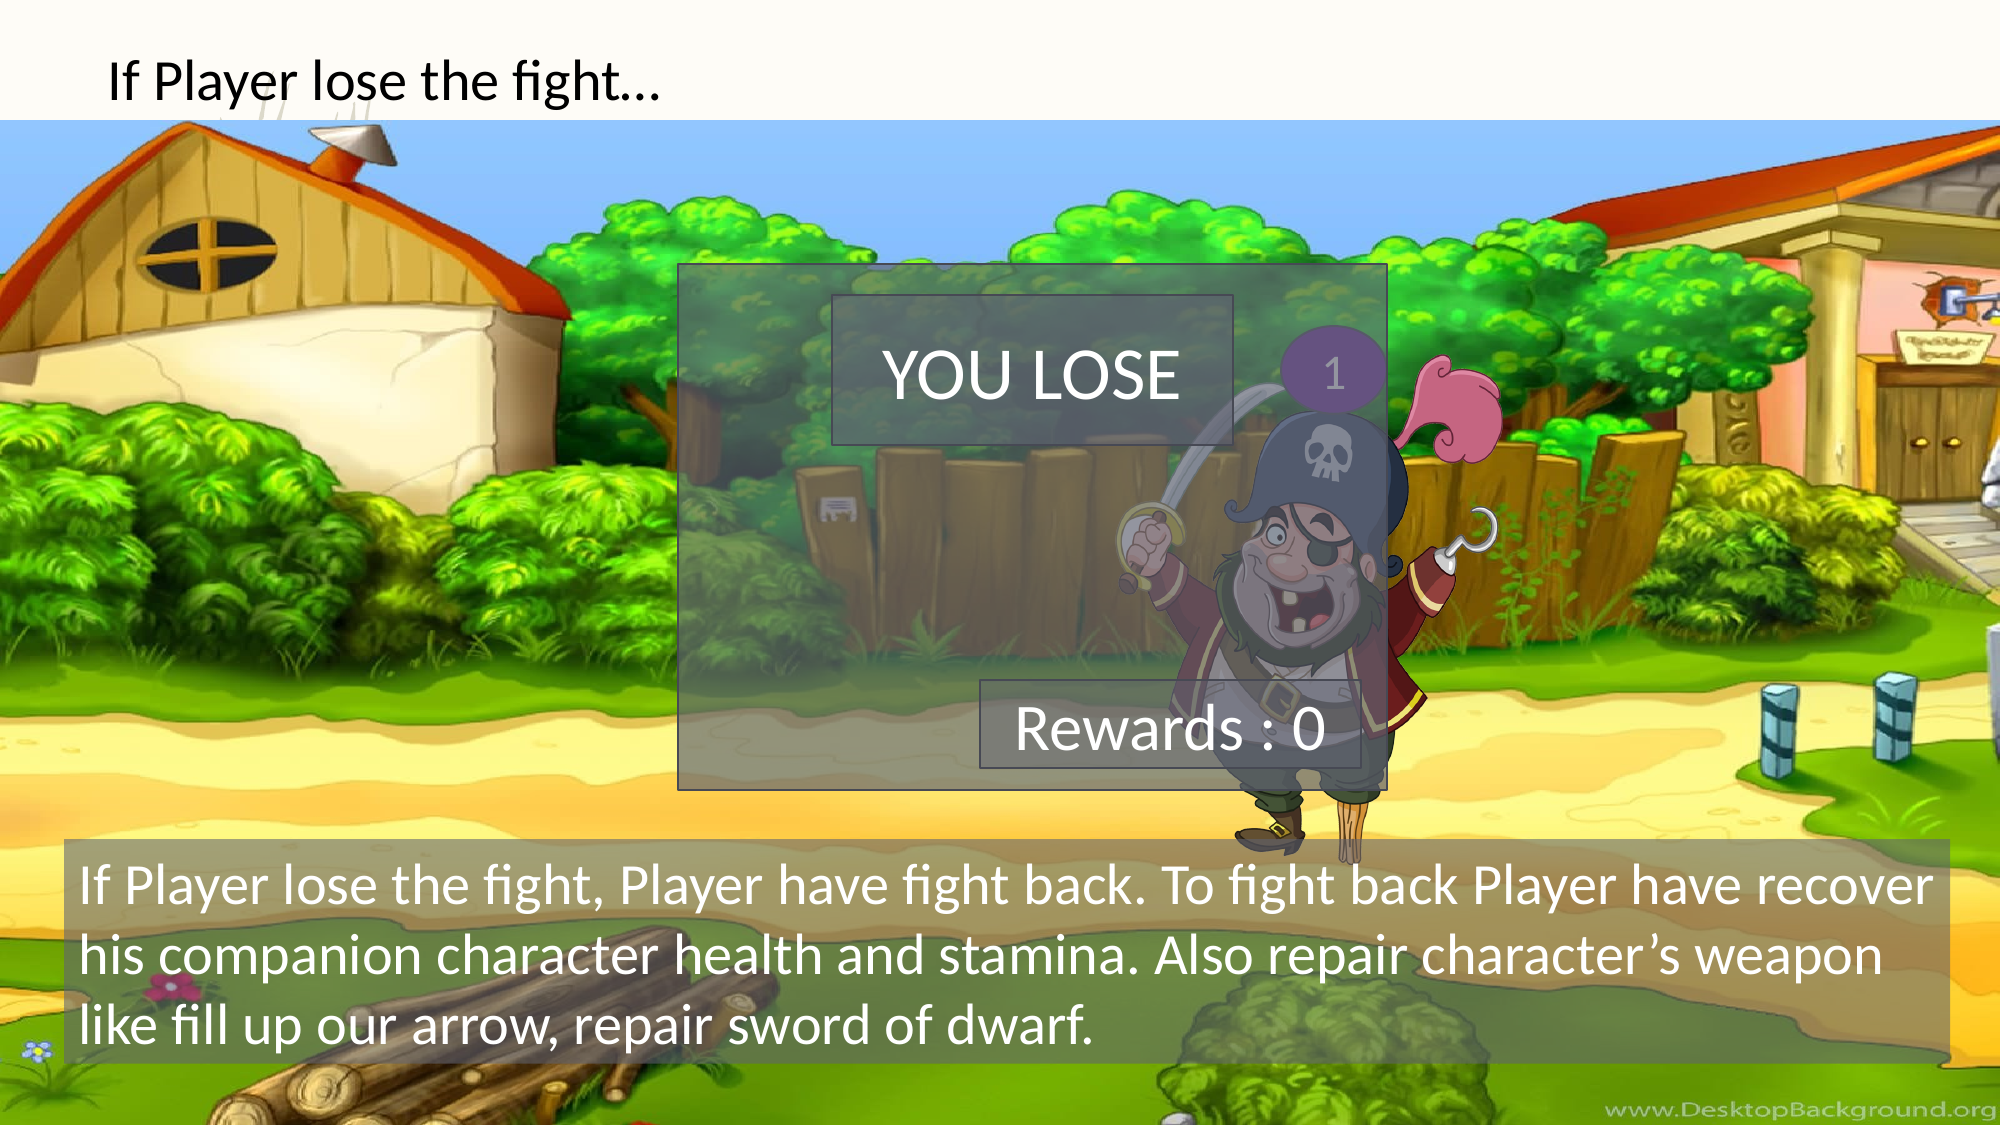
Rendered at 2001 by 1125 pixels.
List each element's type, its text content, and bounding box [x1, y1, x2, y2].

text_box If Player lose the fight… [93, 34, 677, 120]
picture [0, 120, 2000, 1125]
